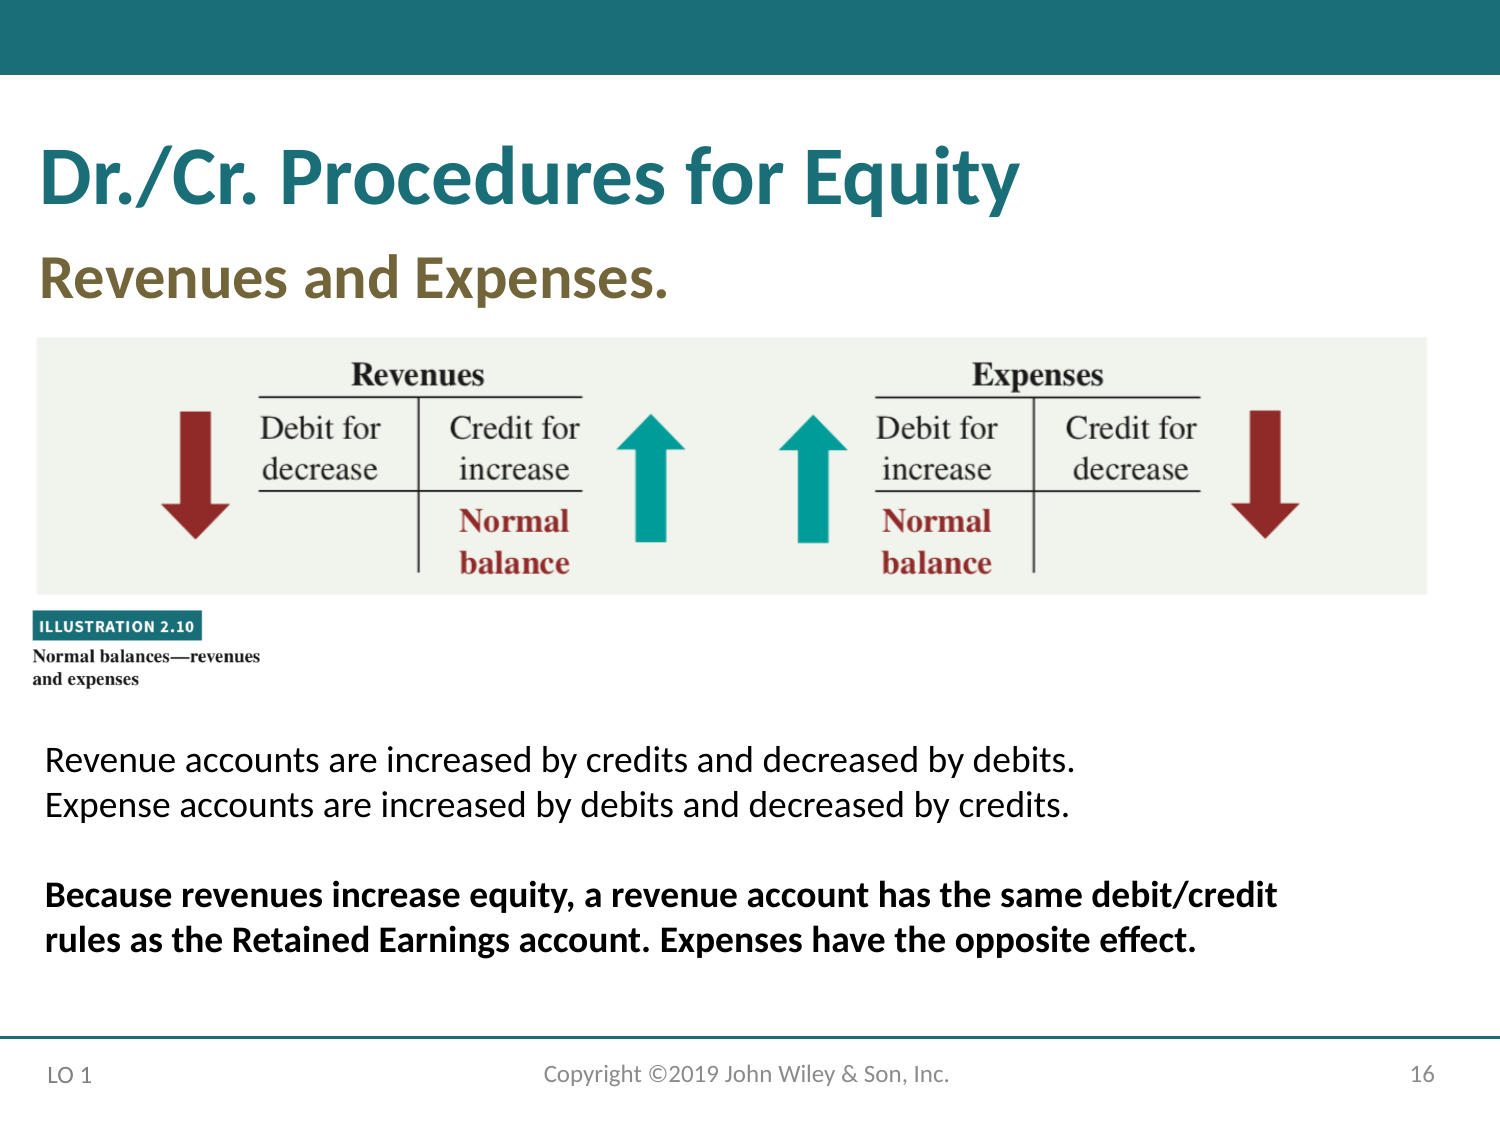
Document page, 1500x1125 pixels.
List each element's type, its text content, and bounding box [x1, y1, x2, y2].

slide_number 16 [1059, 1042, 1450, 1103]
list LO 1 [37, 1058, 118, 1125]
text_box Revenue accounts are increased by credits and decreased by debits. Expense accounts are increased by debits and decreased by credits. Because revenues increase equity, a revenue account has the same debit/credit rules as the Retained Earnings account. Expenses have the opposite effect. [30, 727, 1375, 1058]
title Dr./Cr. Procedures for Equity [24, 125, 1475, 328]
footer Copyright ©2019 John Wiley & Son, Inc. [496, 1058, 1004, 1103]
picture [26, 329, 1435, 696]
list Revenues and Expenses. [24, 237, 1451, 666]
